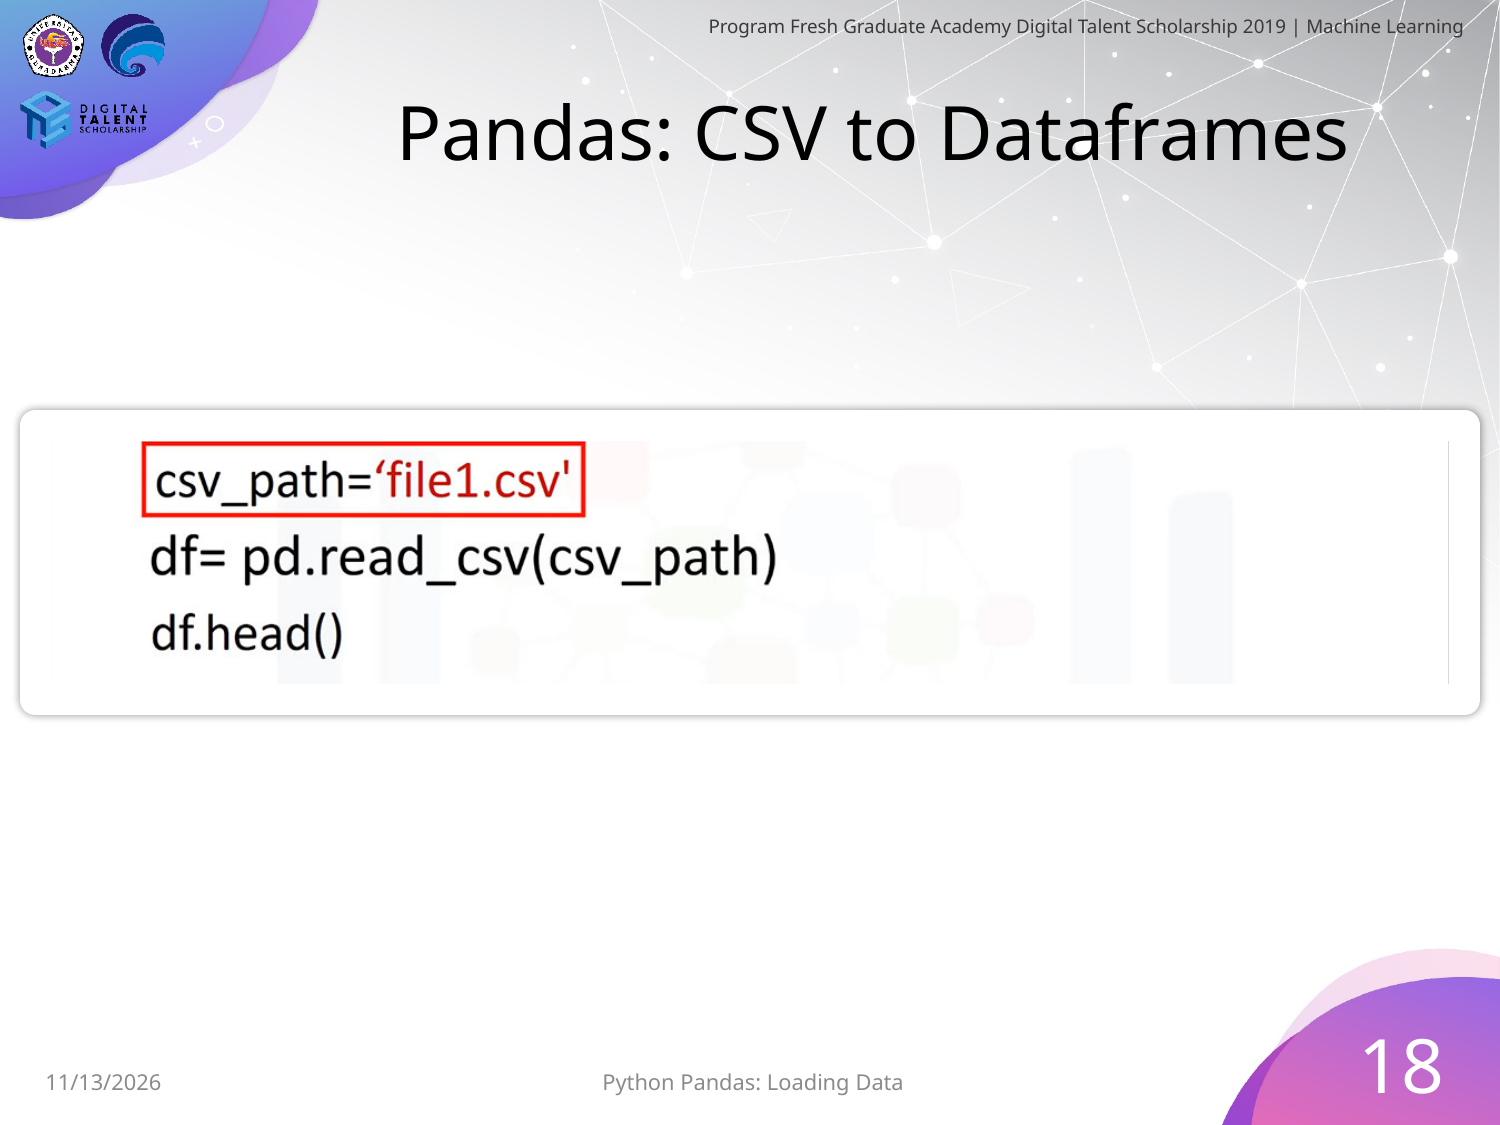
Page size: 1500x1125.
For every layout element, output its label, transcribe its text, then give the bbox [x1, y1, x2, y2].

picture [0, 0, 1500, 1125]
slide_number 18 [1327, 1025, 1477, 1115]
footer Python Pandas: Loading Data [386, 1053, 1121, 1114]
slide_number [30, 1053, 272, 1114]
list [51, 440, 1449, 685]
title Pandas: CSV to Dataframes [271, 66, 1477, 207]
